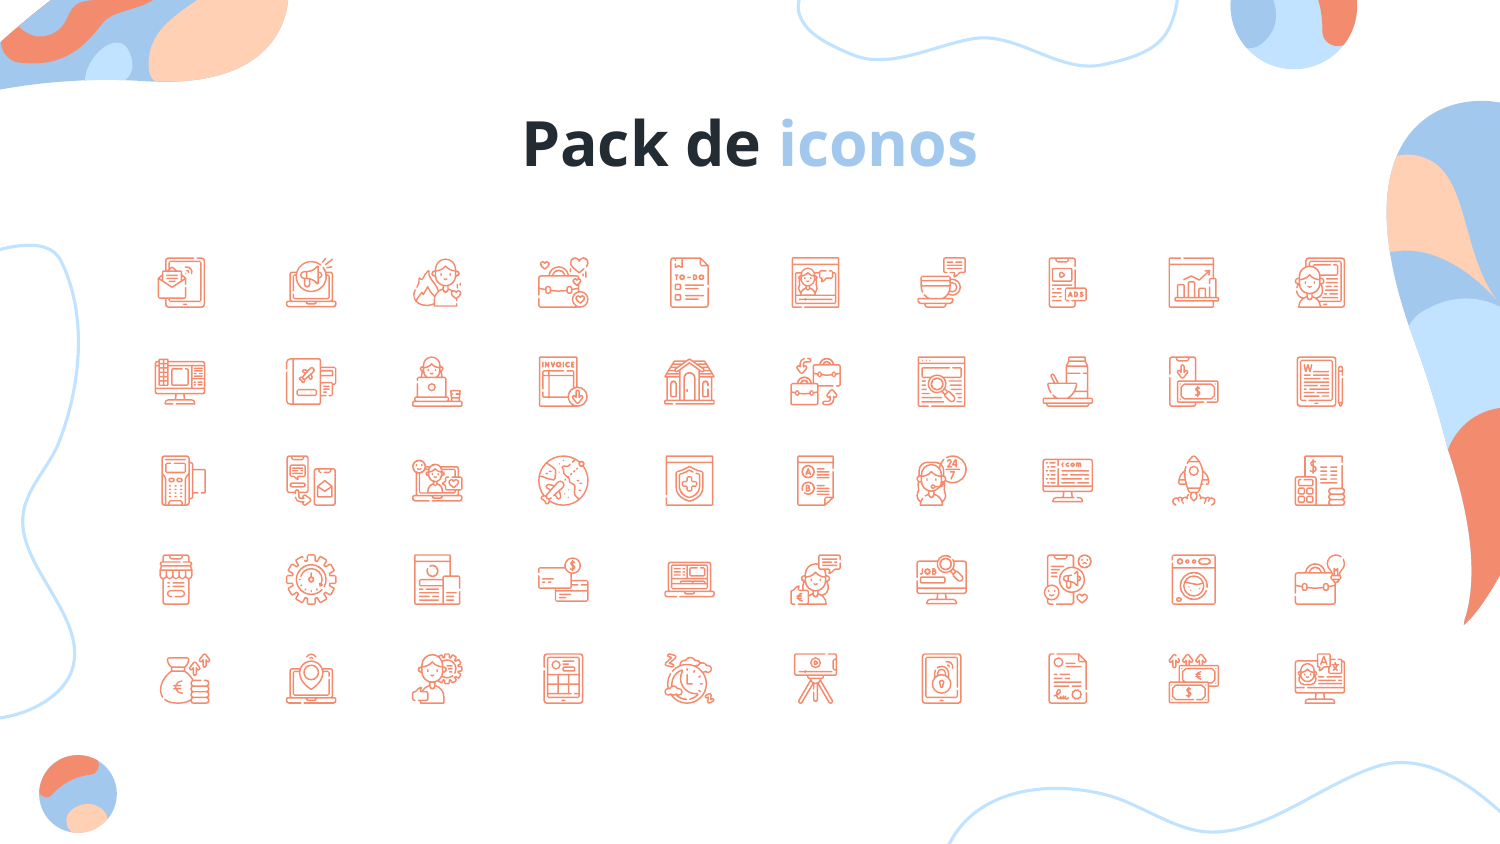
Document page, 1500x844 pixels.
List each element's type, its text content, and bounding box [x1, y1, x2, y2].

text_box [1048, 653, 1088, 705]
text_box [285, 257, 337, 308]
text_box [663, 358, 716, 405]
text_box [921, 653, 962, 705]
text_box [1168, 257, 1220, 309]
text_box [793, 653, 838, 705]
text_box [916, 455, 968, 507]
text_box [537, 455, 589, 507]
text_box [1294, 653, 1346, 705]
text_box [286, 455, 337, 507]
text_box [411, 653, 463, 705]
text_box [917, 257, 967, 309]
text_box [411, 459, 463, 502]
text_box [1296, 356, 1344, 408]
text_box [1294, 554, 1346, 605]
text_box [1167, 653, 1220, 704]
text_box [538, 356, 589, 408]
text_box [285, 653, 337, 704]
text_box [411, 356, 463, 408]
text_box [154, 358, 206, 405]
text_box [1171, 455, 1217, 507]
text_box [917, 356, 966, 408]
text_box [1042, 356, 1094, 407]
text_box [1294, 257, 1346, 309]
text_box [159, 554, 193, 606]
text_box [664, 653, 715, 705]
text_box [543, 653, 584, 705]
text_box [790, 554, 842, 606]
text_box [285, 553, 337, 606]
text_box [1042, 458, 1094, 503]
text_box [796, 455, 835, 507]
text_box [791, 256, 840, 309]
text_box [537, 557, 589, 603]
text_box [157, 257, 206, 309]
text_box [285, 357, 337, 406]
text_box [1048, 257, 1088, 309]
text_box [412, 258, 463, 307]
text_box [1168, 356, 1219, 408]
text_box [537, 257, 590, 309]
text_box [159, 653, 211, 705]
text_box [665, 455, 714, 507]
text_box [1043, 554, 1092, 606]
title Pack de iconos [118, 88, 1382, 193]
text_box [663, 561, 716, 598]
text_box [790, 357, 842, 406]
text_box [916, 554, 968, 605]
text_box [1171, 554, 1217, 606]
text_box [669, 257, 710, 309]
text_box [1294, 455, 1346, 507]
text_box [413, 554, 461, 606]
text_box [161, 455, 207, 507]
